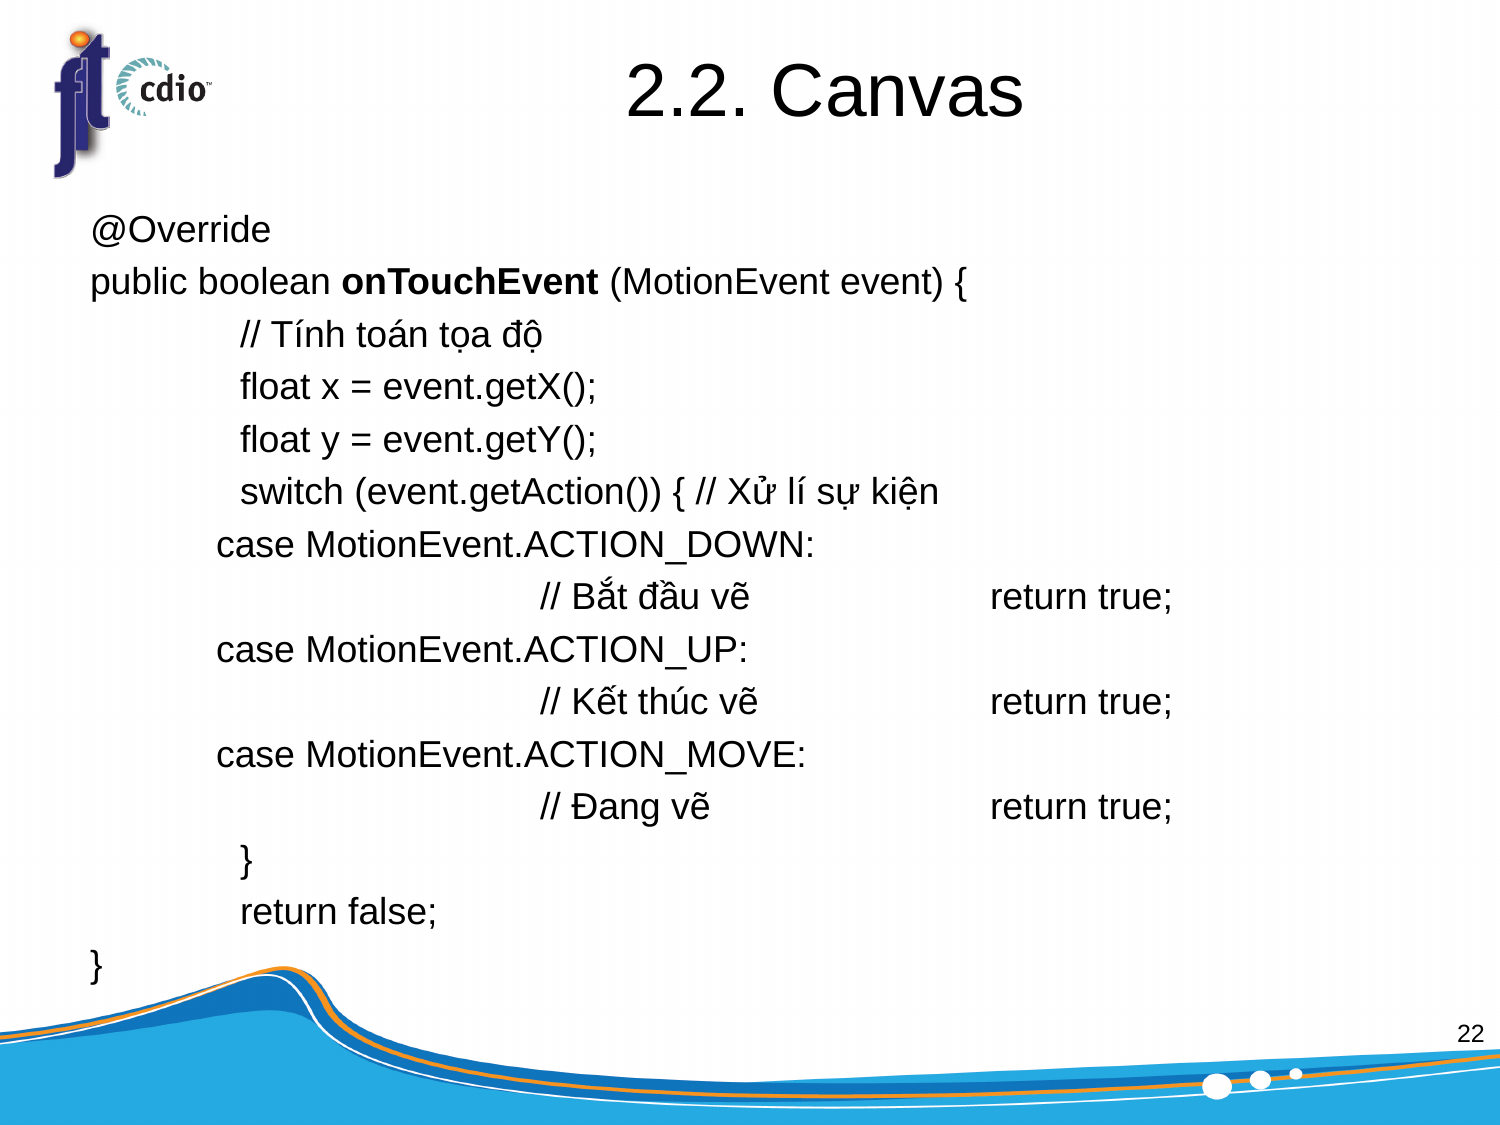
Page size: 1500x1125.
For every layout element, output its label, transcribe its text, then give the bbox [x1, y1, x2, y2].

slide_number 22 [1149, 1002, 1500, 1063]
list @Override public boolean onTouchEvent (MotionEvent event) { // Tính toán tọa độ float x = event.getX(); float y = event.getY(); switch (event.getAction()) { // Xử lí sự kiện case MotionEvent.ACTION_DOWN: // Bắt đầu vẽ return true; case MotionEvent.ACTION_UP: // Kết thúc vẽ return true; case MotionEvent.ACTION_MOVE: // Đang vẽ return true; } return false; } [75, 197, 1425, 977]
title 2.2. Canvas [226, 6, 1425, 166]
picture [0, 0, 1500, 1125]
